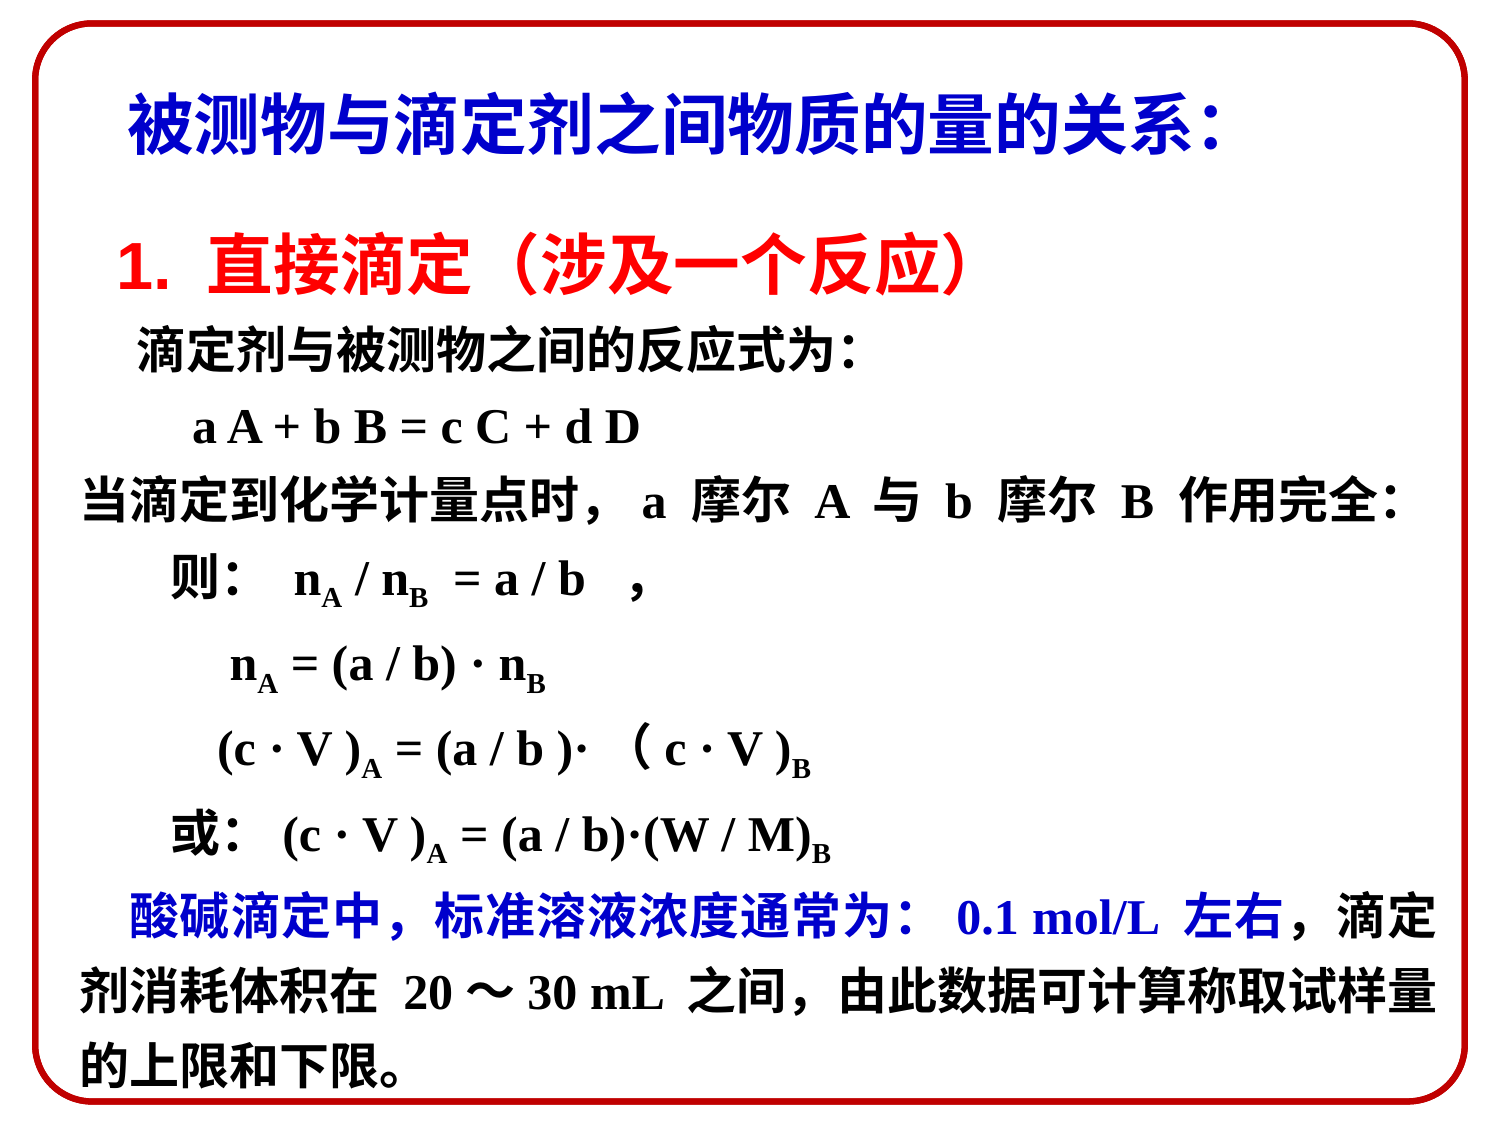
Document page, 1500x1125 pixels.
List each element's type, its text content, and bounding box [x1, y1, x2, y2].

title 被测物与滴定剂之间物质的量的关系： [111, 66, 1318, 170]
text_box 1. 直接滴定（涉及一个反应） 滴定剂与被测物之间的反应式为： a A + b B = c C + d D 当滴定到化学计量点时，a 摩尔 A 与 b 摩尔 B 作用完全： 则： nA / nB = a / b ， nA = (a / b) · nB (c · V )A = (a / b )·（c · V )B 或：(c · V )A = (a / b)·(W / M)B 酸碱滴定中，标准溶液浓度通常为：0.1 mol/L 左右，滴定剂消耗体积在 20～30 mL 之间，由此数据可计算称取试样量的上限和下限。 [64, 195, 1453, 1102]
